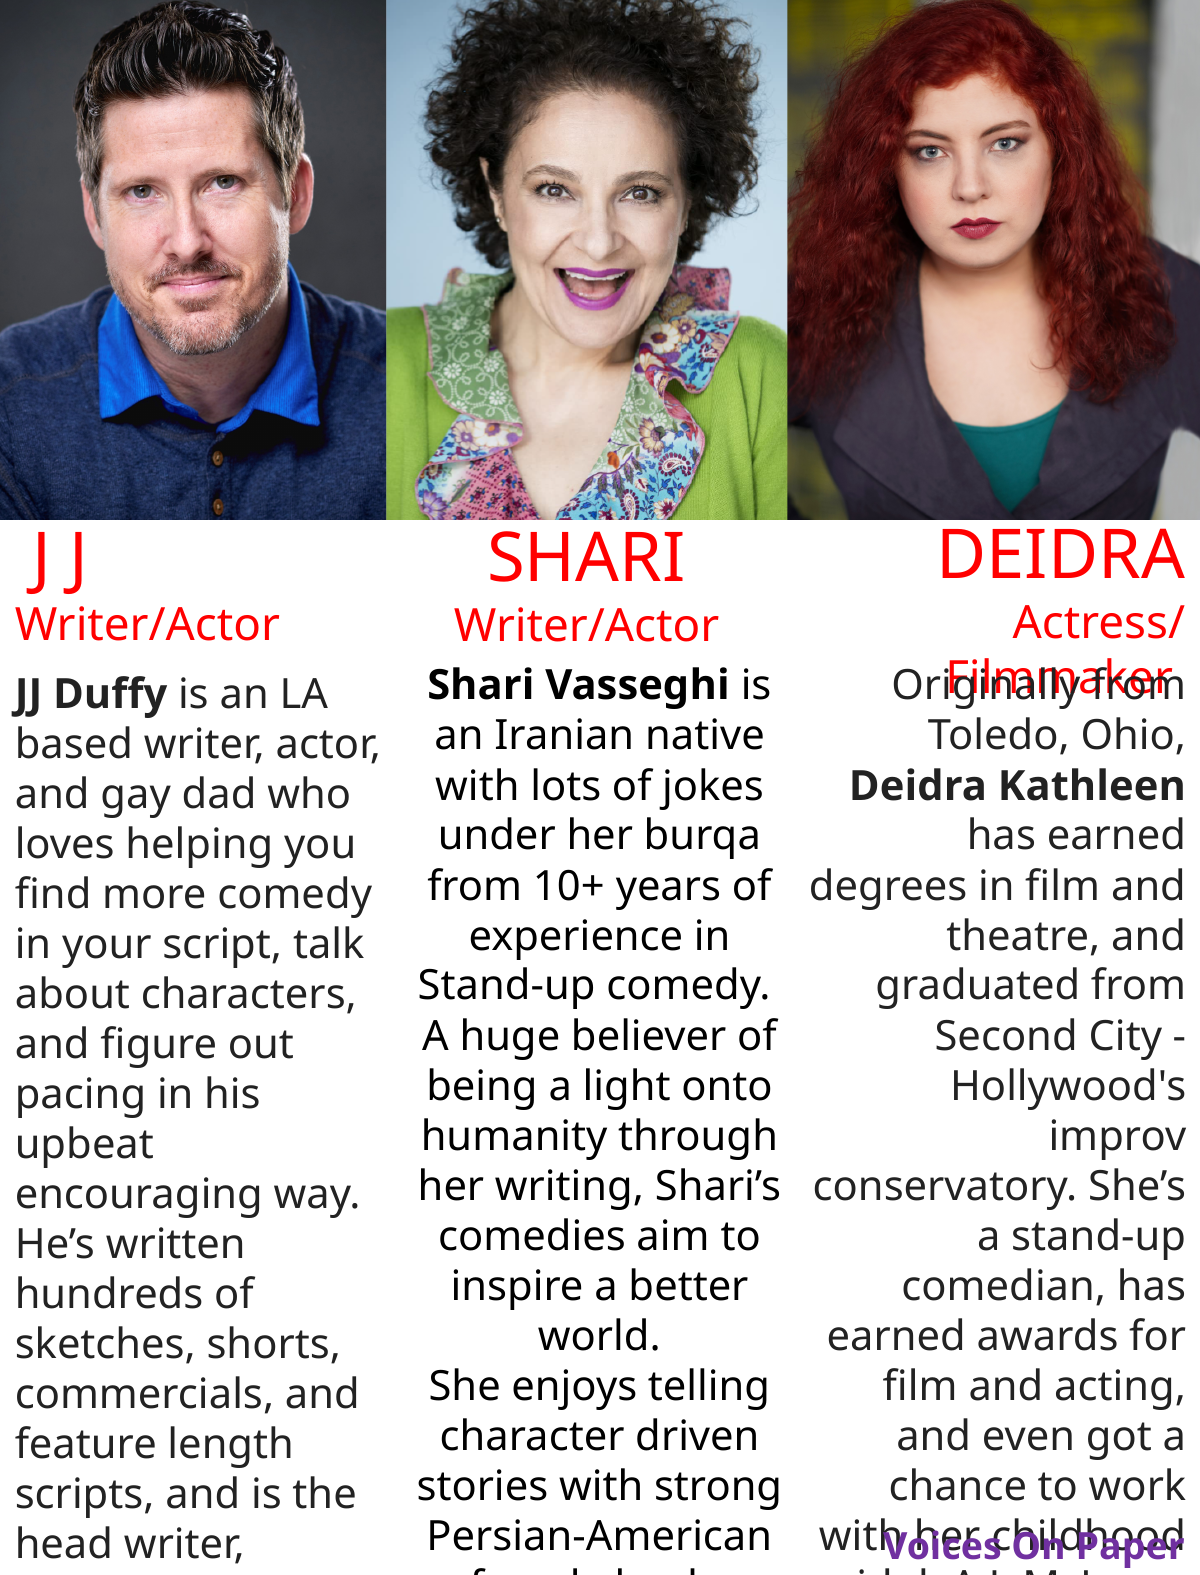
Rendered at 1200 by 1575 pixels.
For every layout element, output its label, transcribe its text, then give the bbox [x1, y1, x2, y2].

text_box JJ Duffy is an LA based writer, actor, and gay dad who loves helping you find more comedy in your script, talk about characters, and figure out pacing in his upbeat encouraging way. He’s written hundreds of sketches, shorts, commercials, and feature length scripts, and is the head writer, creator and star of Gym Shorts Comedy on Amazon. [0, 659, 394, 1514]
text_box Originally from Toledo, Ohio, Deidra Kathleen has earned degrees in film and theatre, and graduated from Second City - Hollywood's improv conservatory. She’s a stand-up comedian, has earned awards for film and acting, and even got a chance to work with her childhood idol, A.J. McLean. She adores theatre, fantasy, sci-fi, and improv. [805, 650, 1200, 1514]
text_box Shari Vasseghi is an Iranian native with lots of jokes under her burqa from 10+ years of experience in Stand-up comedy. A huge believer of being a light onto humanity through her writing, Shari’s comedies aim to inspire a better world. She enjoys telling character driven stories with strong Persian-American female leads. [394, 650, 805, 1575]
text_box J J Writer/Actor [0, 520, 385, 658]
picture [0, 0, 1200, 520]
text_box Voices On Paper [0, 1514, 394, 1575]
text_box Voices On Paper [805, 1514, 1200, 1575]
text_box DEIDRA Actress/Filmmaker [788, 520, 1200, 650]
text_box SHARI Writer/Actor [385, 520, 788, 658]
